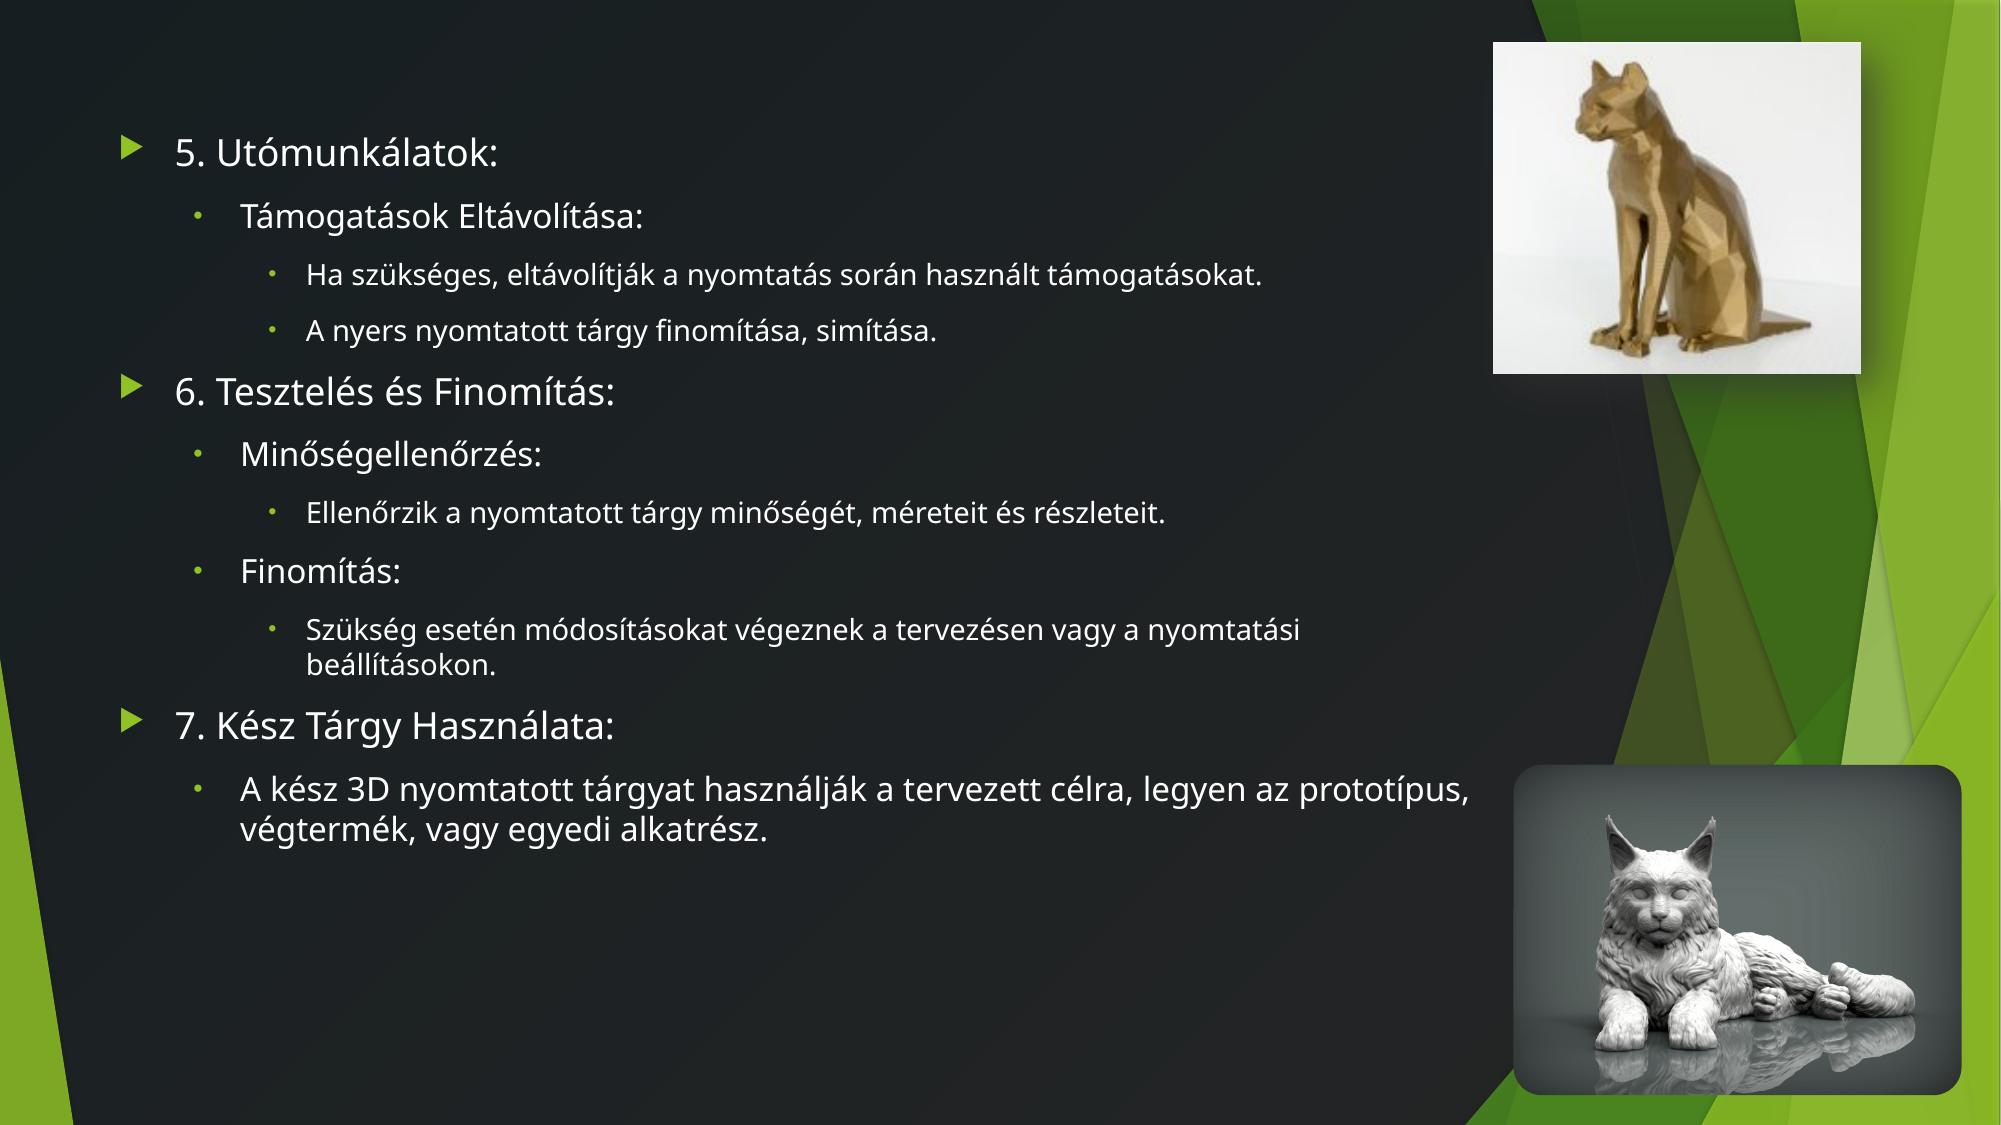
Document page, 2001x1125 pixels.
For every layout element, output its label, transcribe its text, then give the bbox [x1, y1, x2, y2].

picture [1492, 42, 1862, 374]
list 5. Utómunkálatok: Támogatások Eltávolítása: Ha szükséges, eltávolítják a nyomtatás során használt támogatásokat. A nyers nyomtatott tárgy finomítása, simítása. 6. Tesztelés és Finomítás: Minőségellenőrzés: Ellenőrzik a nyomtatott tárgy minőségét, méreteit és részleteit. Finomítás: Szükség esetén módosításokat végeznek a tervezésen vagy a nyomtatási beállításokon. 7. Kész Tárgy Használata: A kész 3D nyomtatott tárgyat használják a tervezett célra, legyen az prototípus, végtermék, vagy egyedi alkatrész. [103, 121, 1514, 866]
picture [1512, 764, 1963, 1096]
